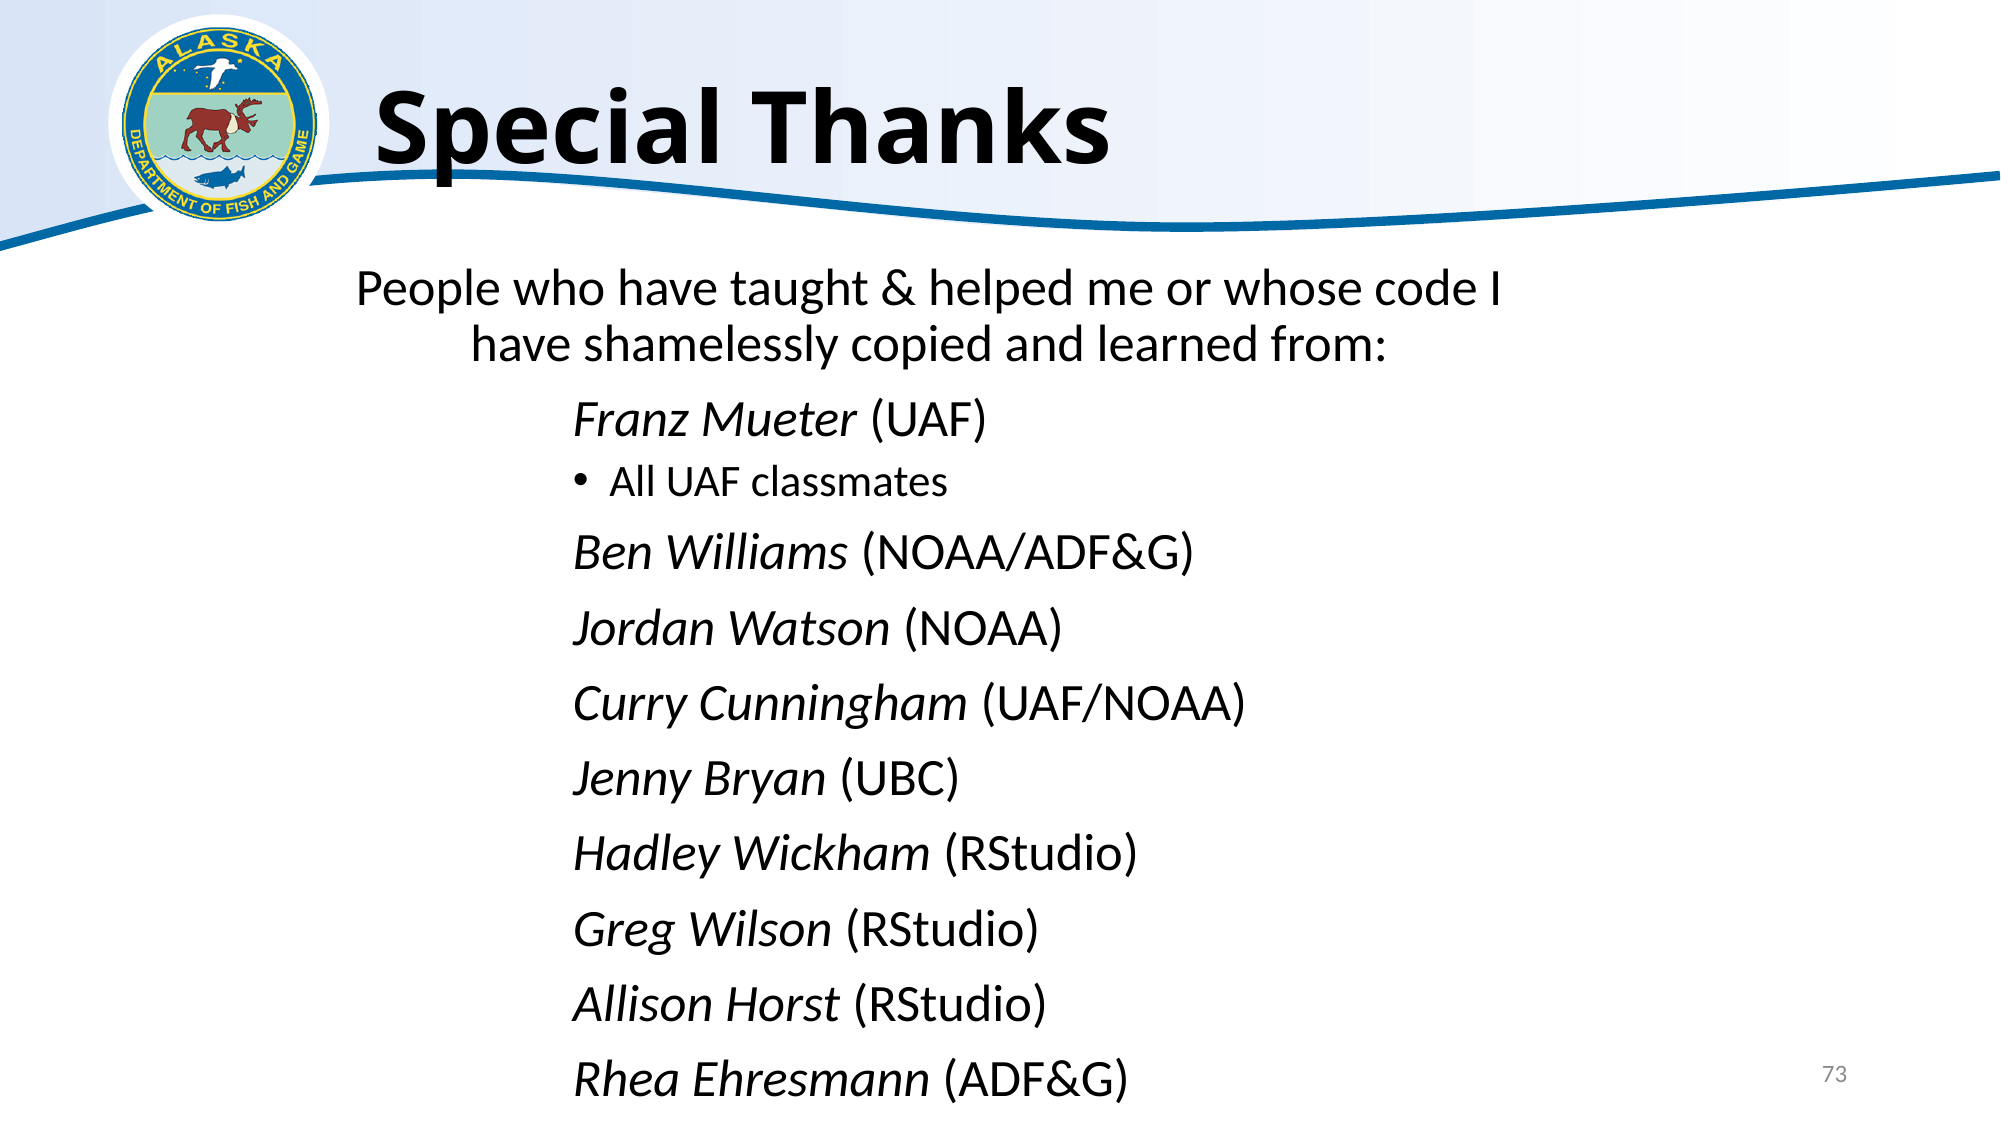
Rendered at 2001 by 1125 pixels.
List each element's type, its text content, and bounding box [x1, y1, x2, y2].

picture [30, 14, 408, 232]
list People who have taught & helped me or whose code I have shamelessly copied and learned from: Franz Mueter (UAF) All UAF classmates Ben Williams (NOAA/ADF&G) Jordan Watson (NOAA) Curry Cunningham (UAF/NOAA) Jenny Bryan (UBC) Hadley Wickham (RStudio) Greg Wilson (RStudio) Allison Horst (RStudio) Rhea Ehresmann (ADF&G) [330, 252, 1529, 1125]
title Special Thanks [359, 30, 1863, 232]
slide_number 73 [1412, 1042, 1863, 1103]
